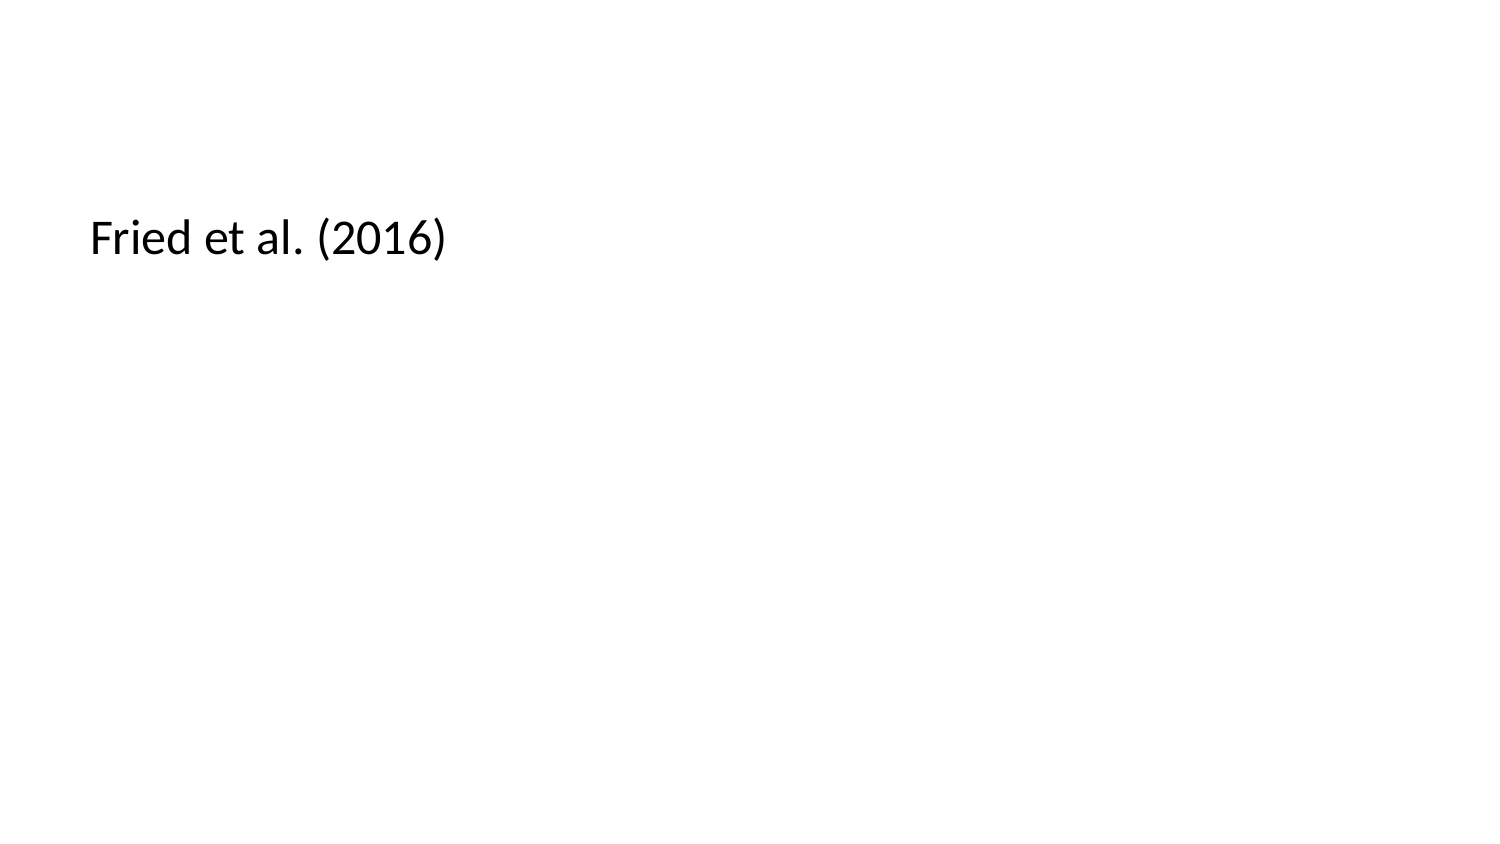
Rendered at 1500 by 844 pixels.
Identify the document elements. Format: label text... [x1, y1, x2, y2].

list Fried et al. (2016) [75, 196, 1425, 754]
